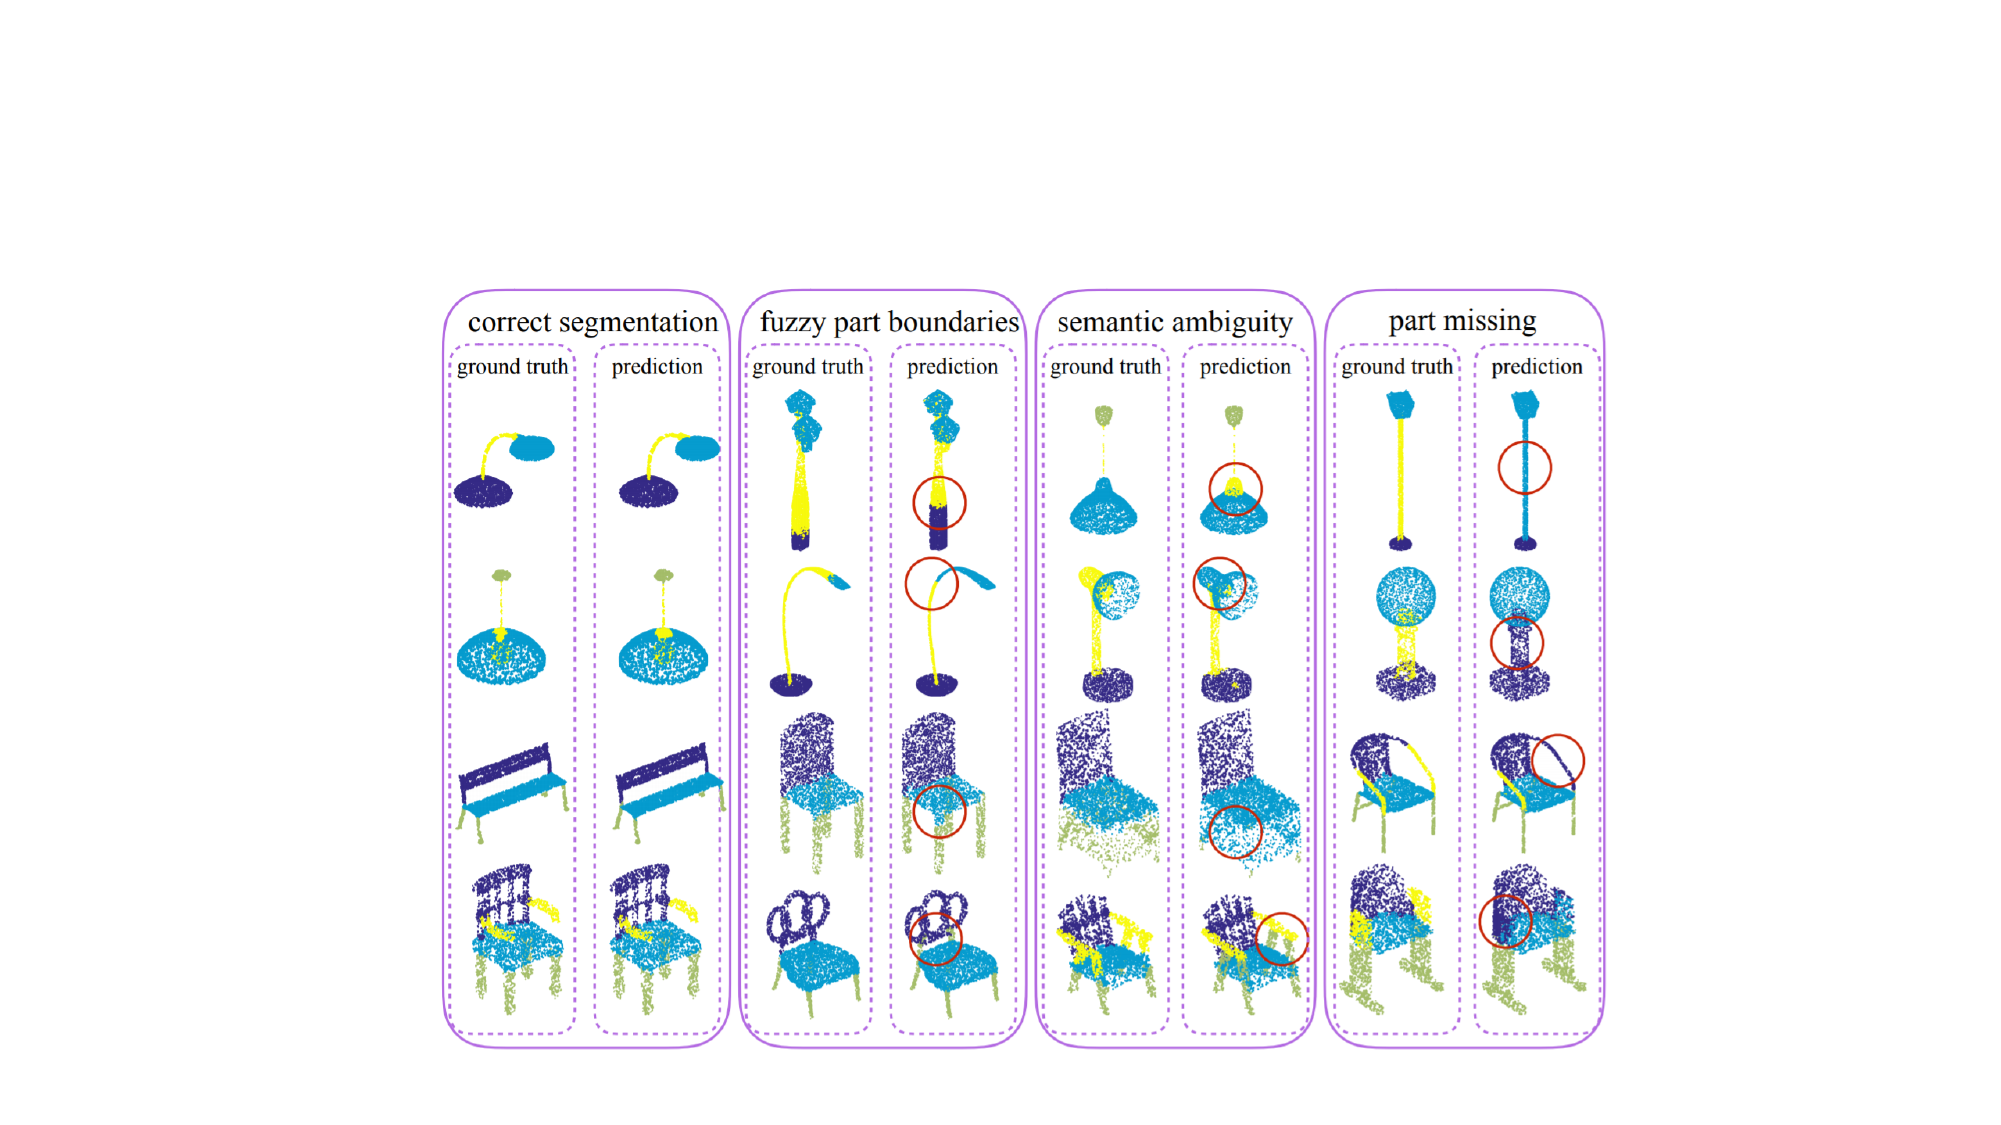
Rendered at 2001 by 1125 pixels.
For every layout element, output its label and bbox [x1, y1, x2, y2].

picture [422, 269, 1629, 1079]
